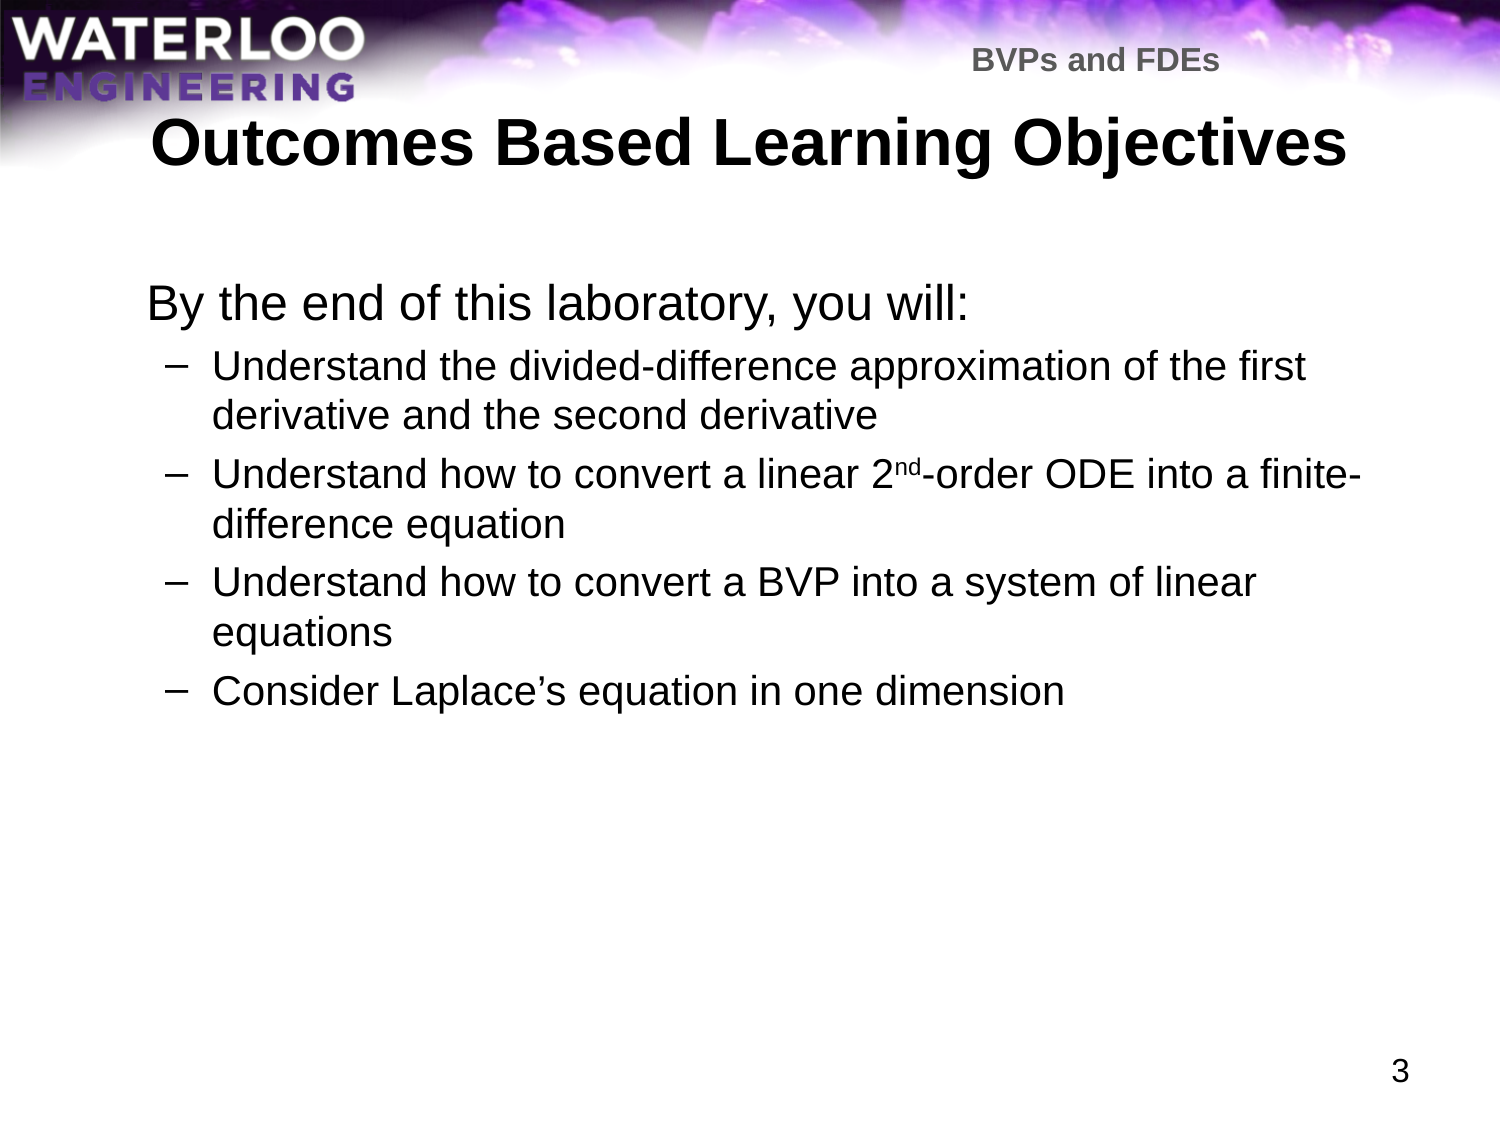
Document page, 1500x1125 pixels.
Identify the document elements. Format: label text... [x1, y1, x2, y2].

slide_number 3 [1296, 1036, 1425, 1097]
picture [0, 0, 1500, 1125]
footer BVPs and FDEs [535, 31, 1236, 74]
title Outcomes Based Learning Objectives [74, 44, 1426, 233]
list By the end of this laboratory, you will: Understand the divided-difference approximation of the first derivative and the second derivative Understand how to convert a linear 2nd-order ODE into a finite-difference equation Understand how to convert a BVP into a system of linear equations Consider Laplace’s equation in one dimension [74, 262, 1426, 1020]
